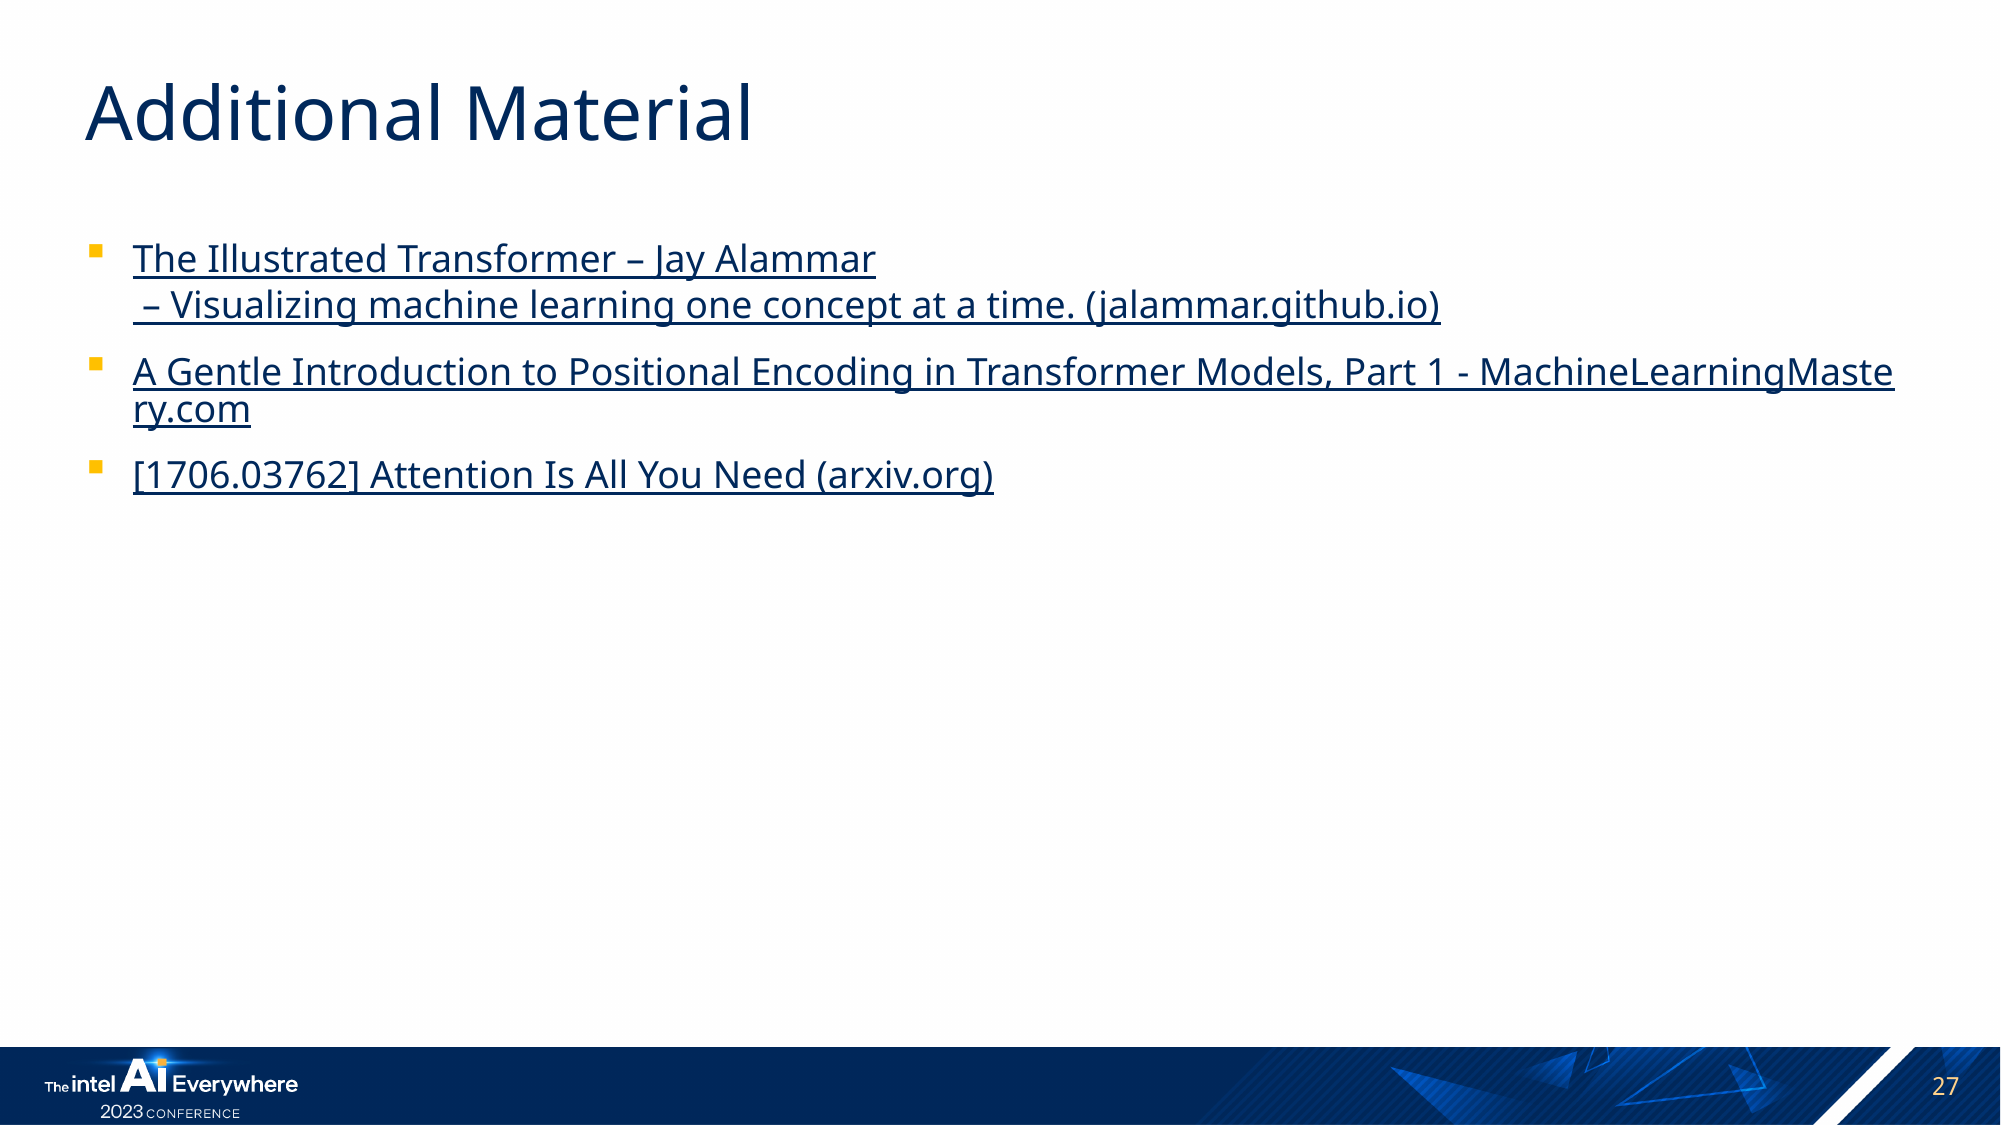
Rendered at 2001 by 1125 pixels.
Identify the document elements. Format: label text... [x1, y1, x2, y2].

slide_number 27 [1524, 1056, 1975, 1117]
title Additional Material [70, 60, 1623, 173]
picture [0, 0, 2001, 1125]
text_box The Illustrated Transformer – Jay Alammar – Visualizing machine learning one concept at a time. (jalammar.github.io) A Gentle Introduction to Positional Encoding in Transformer Models, Part 1 - MachineLearningMastery.com [1706.03762] Attention Is All You Need (arxiv.org) [70, 228, 1920, 836]
